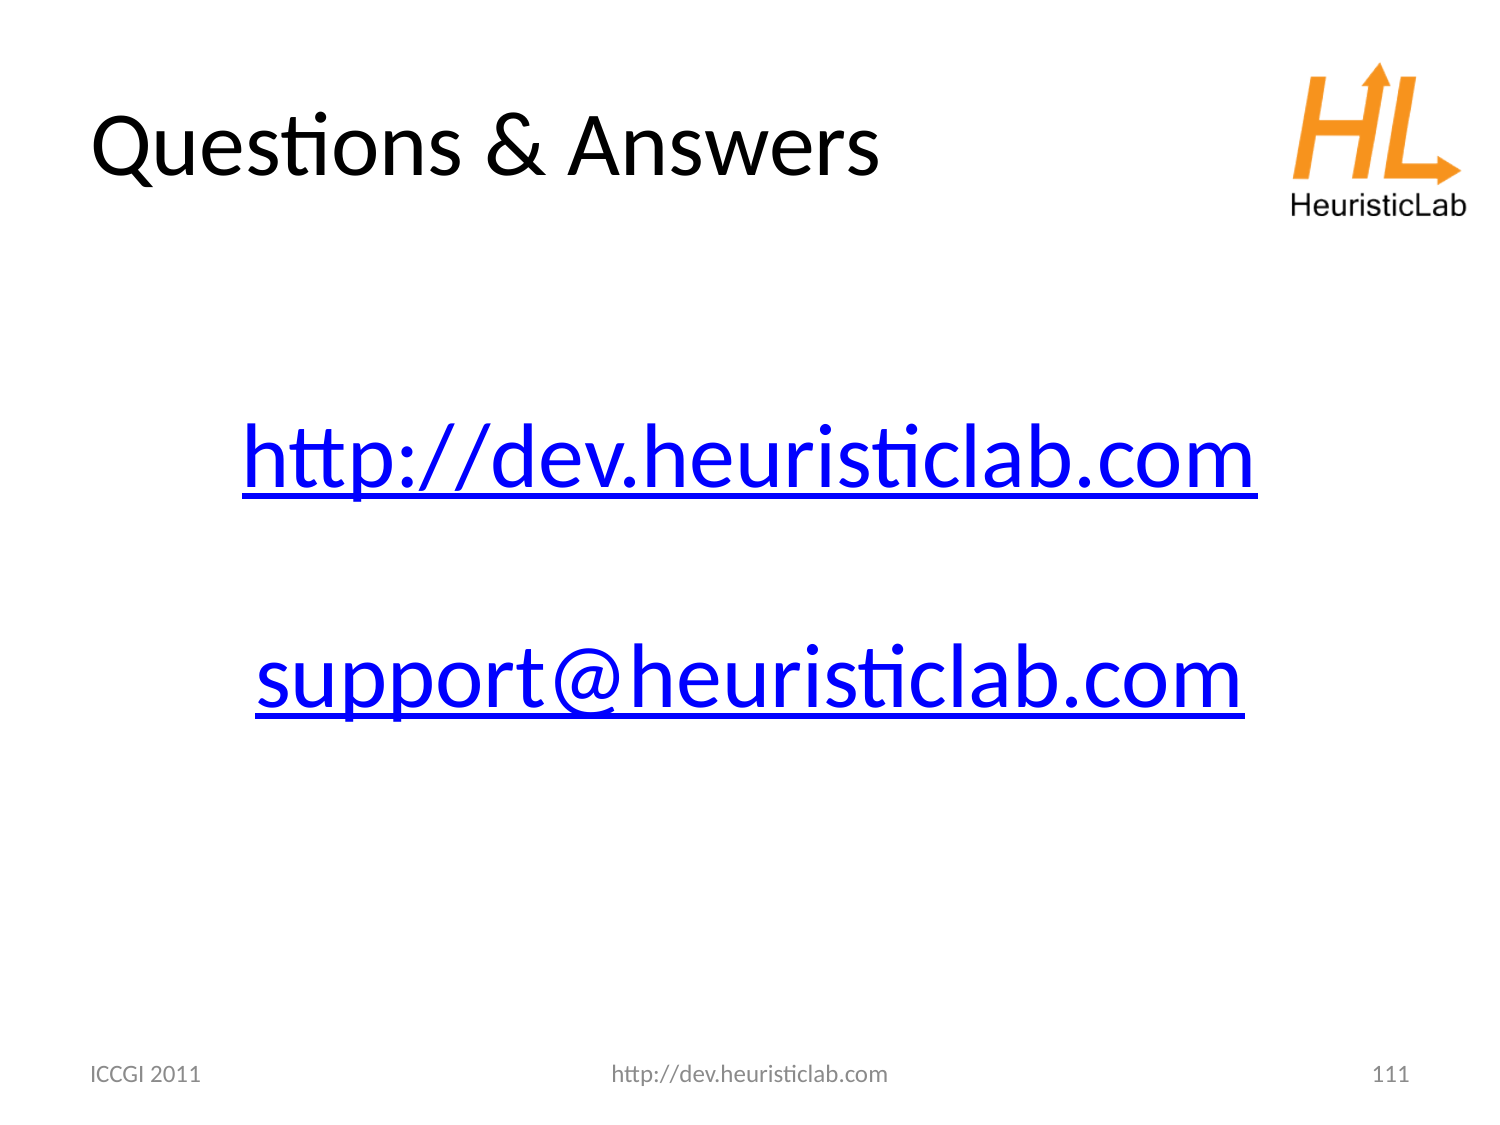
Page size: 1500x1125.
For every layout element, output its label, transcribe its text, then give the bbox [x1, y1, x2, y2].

title Questions & Answers [75, 45, 1282, 233]
text_box http://dev.heuristiclab.com support@heuristiclab.com [0, 388, 1500, 733]
slide_number 111 [1074, 1042, 1425, 1103]
picture [1281, 27, 1474, 244]
slide_number ICCGI 2011 [75, 1042, 425, 1103]
footer http://dev.heuristiclab.com [512, 1042, 988, 1103]
